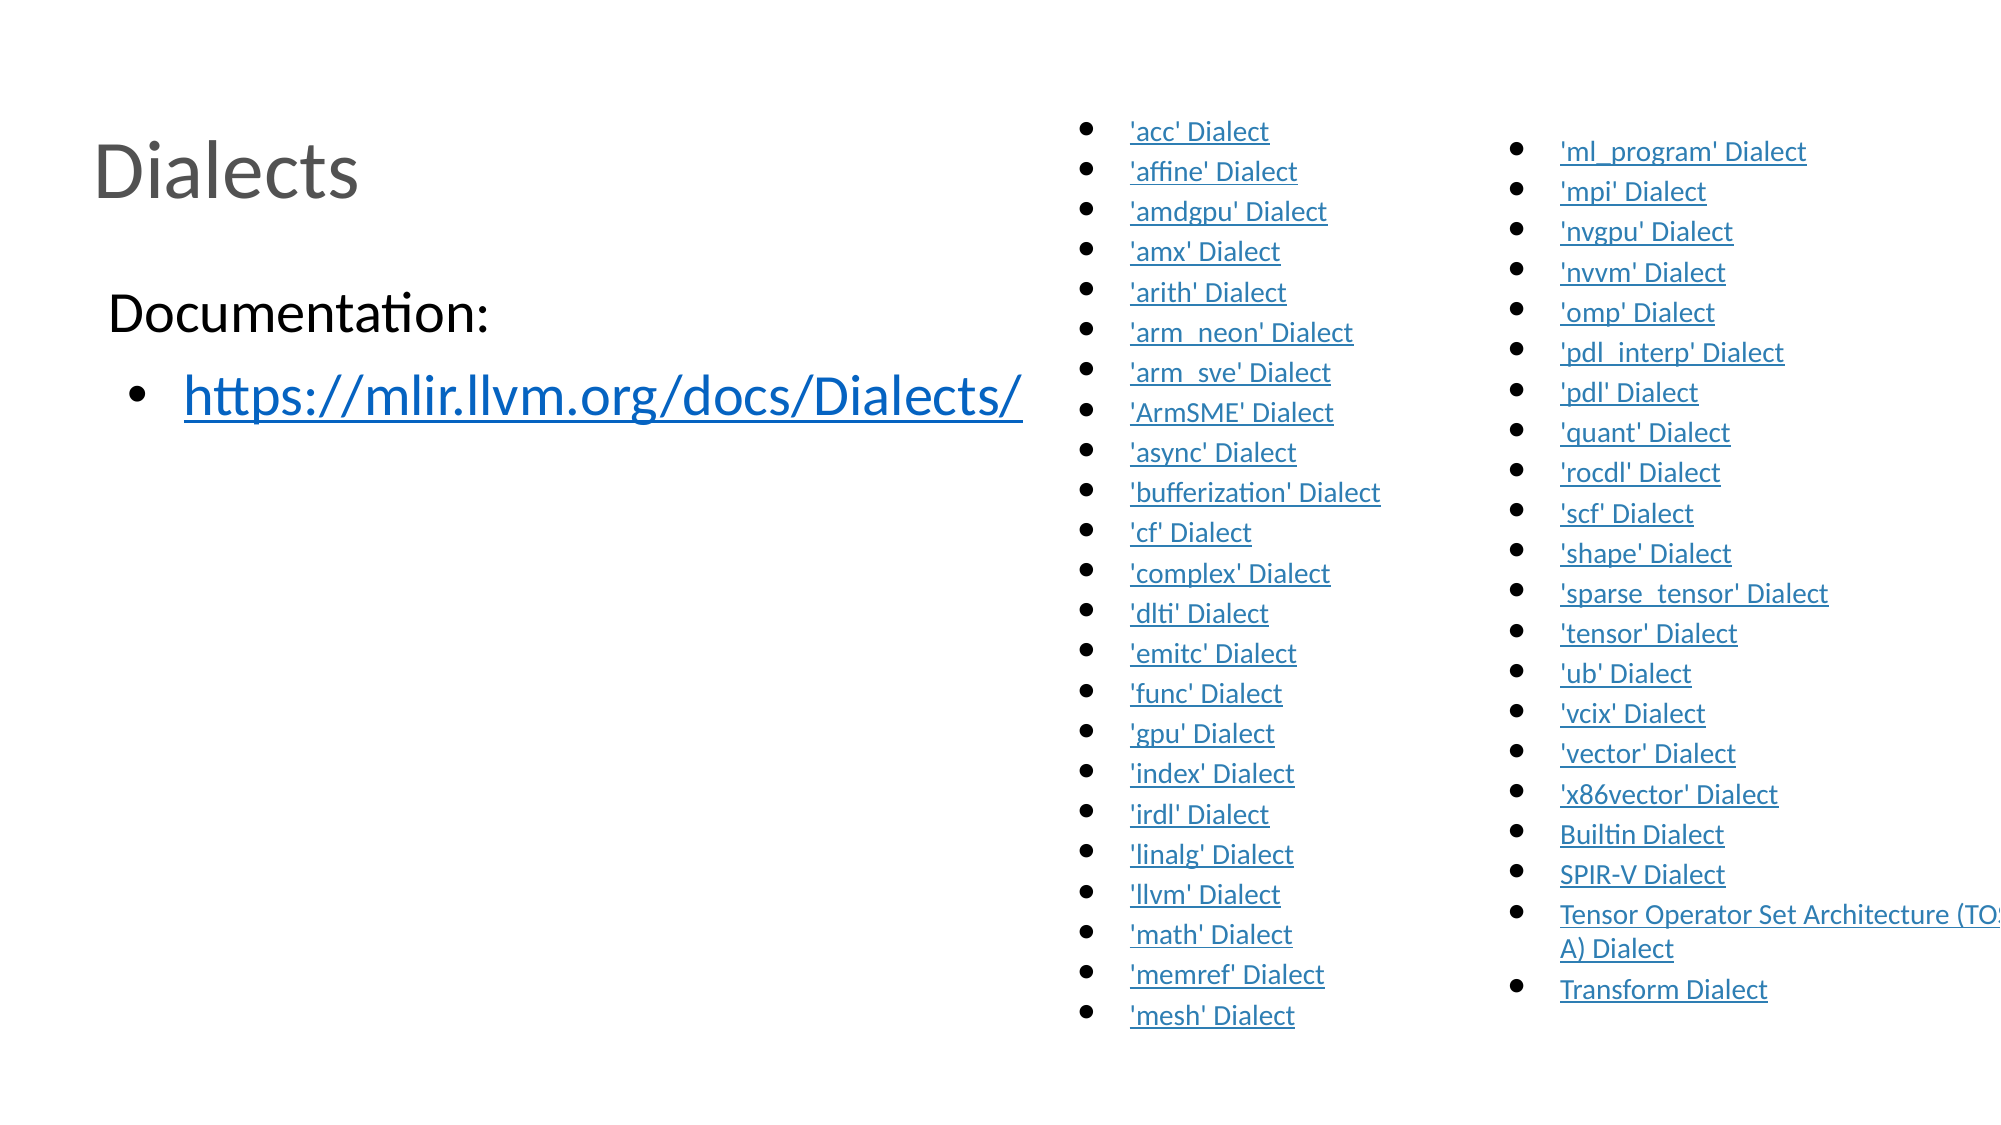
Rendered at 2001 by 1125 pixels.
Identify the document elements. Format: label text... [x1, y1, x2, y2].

text_box 'acc' Dialect 'affine' Dialect 'amdgpu' Dialect 'amx' Dialect 'arith' Dialect 'arm_neon' Dialect 'arm_sve' Dialect 'ArmSME' Dialect 'async' Dialect 'bufferization' Dialect 'cf' Dialect 'complex' Dialect 'dlti' Dialect 'emitc' Dialect 'func' Dialect 'gpu' Dialect 'index' Dialect 'irdl' Dialect 'linalg' Dialect 'llvm' Dialect 'math' Dialect 'memref' Dialect 'mesh' Dialect [1039, 107, 1559, 1031]
list Documentation: https://mlir.llvm.org/docs/Dialects/ [93, 274, 1039, 1025]
title Dialects [93, 93, 1900, 250]
list Documentation: https://mlir.llvm.org/docs/Dialects/ [1559, 986, 1900, 1025]
text_box 'ml_program' Dialect 'mpi' Dialect 'nvgpu' Dialect 'nvvm' Dialect 'omp' Dialect 'pdl_interp' Dialect 'pdl' Dialect 'quant' Dialect 'rocdl' Dialect 'scf' Dialect 'shape' Dialect 'sparse_tensor' Dialect 'tensor' Dialect 'ub' Dialect 'vcix' Dialect 'vector' Dialect 'x86vector' Dialect Builtin Dialect SPIR-V Dialect Tensor Operator Set Architecture (TOSA) Dialect Transform Dialect [1469, 112, 2000, 986]
